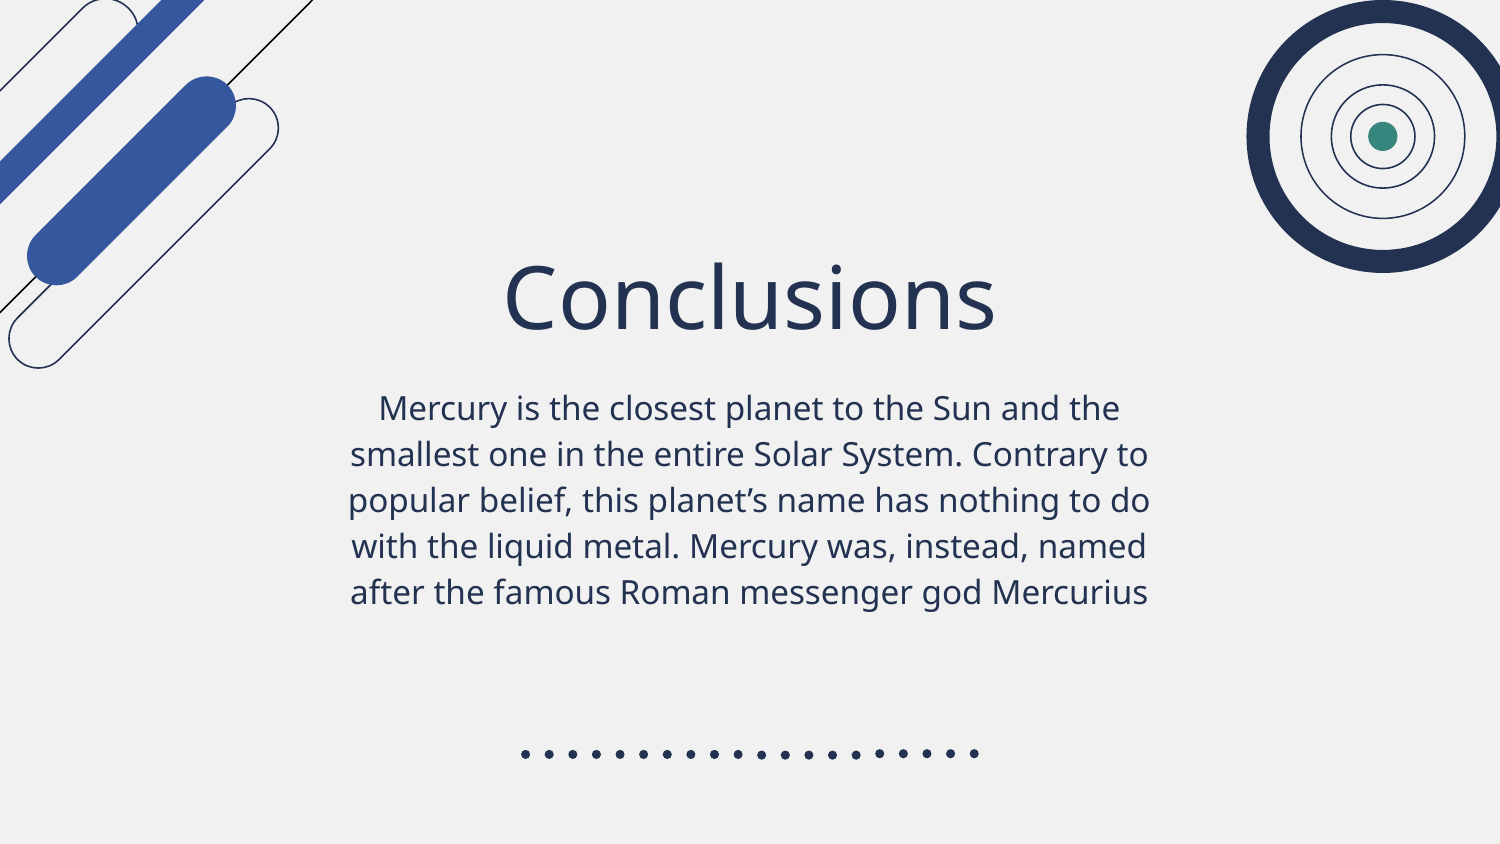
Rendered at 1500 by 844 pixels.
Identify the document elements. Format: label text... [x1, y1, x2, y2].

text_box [1246, 0, 1500, 274]
title Conclusions [328, 226, 1191, 375]
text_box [0, 0, 324, 372]
subtitle Mercury is the closest planet to the Sun and the smallest one in the entire Solar System. Contrary to popular belief, this planet’s name has nothing to do with the liquid metal. Mercury was, instead, named after the famous Roman messenger god Mercurius [309, 375, 1191, 617]
